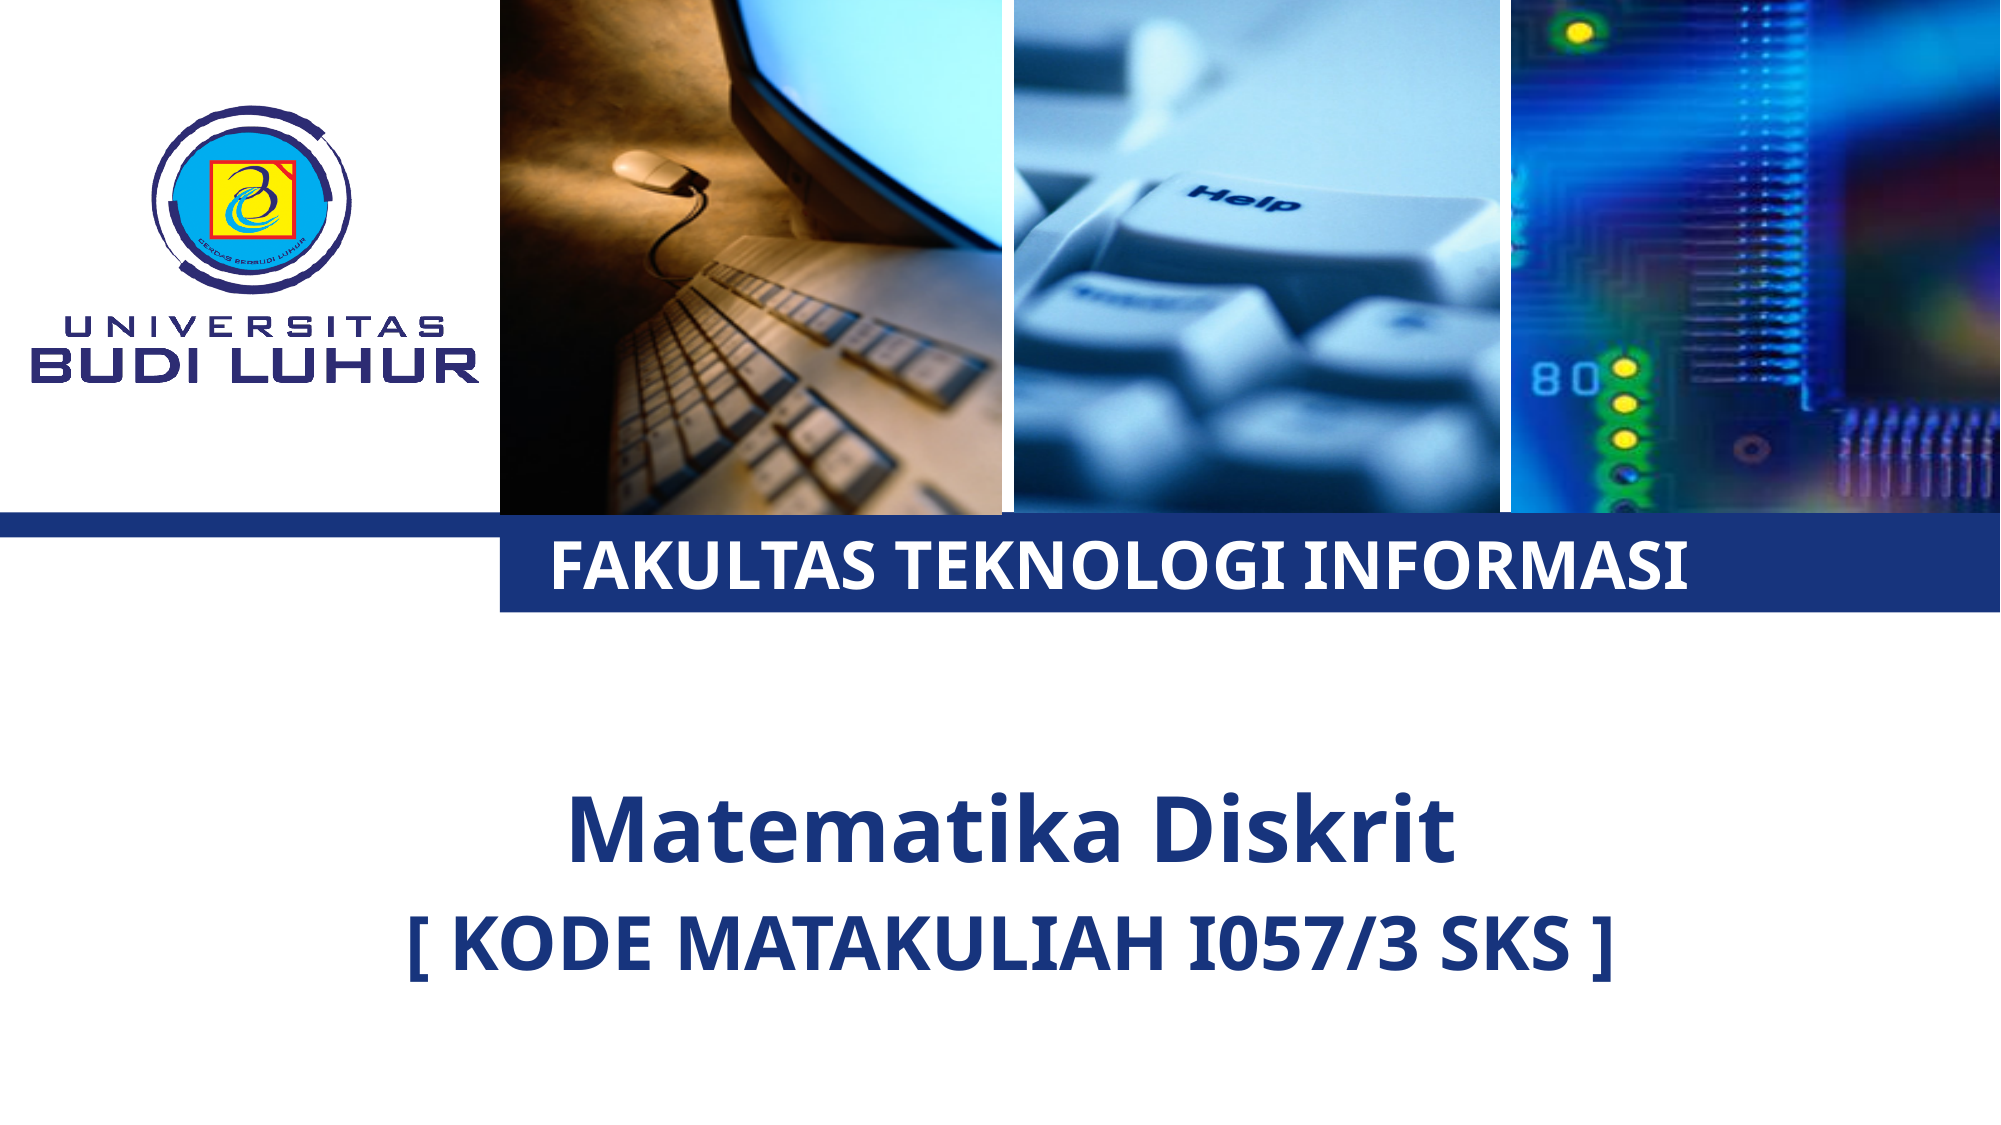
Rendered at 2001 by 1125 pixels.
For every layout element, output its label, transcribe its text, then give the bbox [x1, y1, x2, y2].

picture [500, 0, 1002, 515]
subtitle Matematika Diskrit [ KODE MATAKULIAH I057/3 SKS ] [161, 763, 1862, 1012]
title FAKULTAS TEKNOLOGI INFORMASI [533, 499, 1983, 626]
picture [1511, 0, 2000, 513]
picture [1014, 0, 1500, 499]
picture [20, 96, 487, 393]
